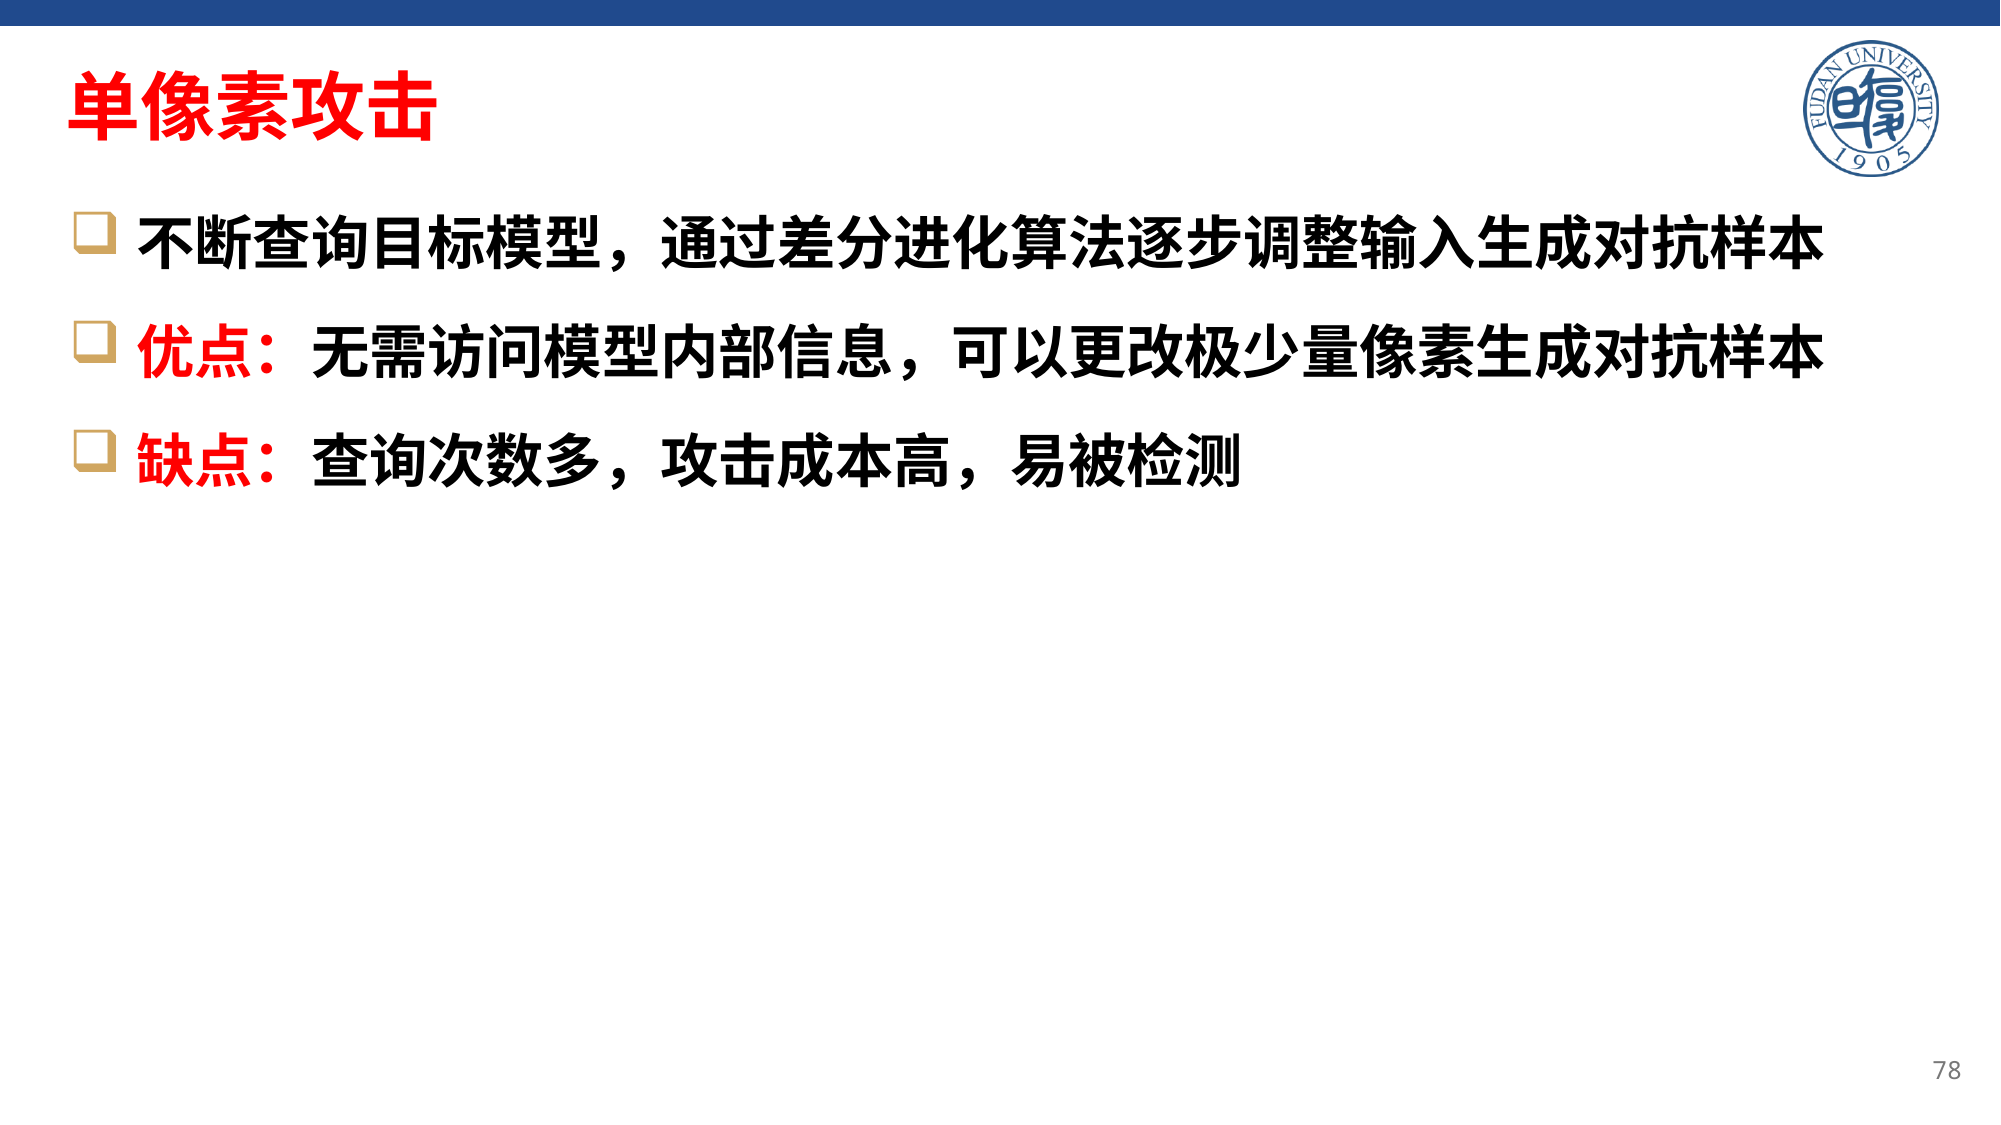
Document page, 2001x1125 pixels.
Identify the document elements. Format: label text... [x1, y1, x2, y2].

picture [1803, 40, 1939, 177]
list 不断查询目标模型，通过差分进化算法逐步调整输入生成对抗样本 优点：无需访问模型内部信息，可以更改极少量像素生成对抗样本 缺点：查询次数多，攻击成本高，易被检测 [54, 184, 1954, 1060]
title 单像素攻击 [50, 37, 1799, 173]
